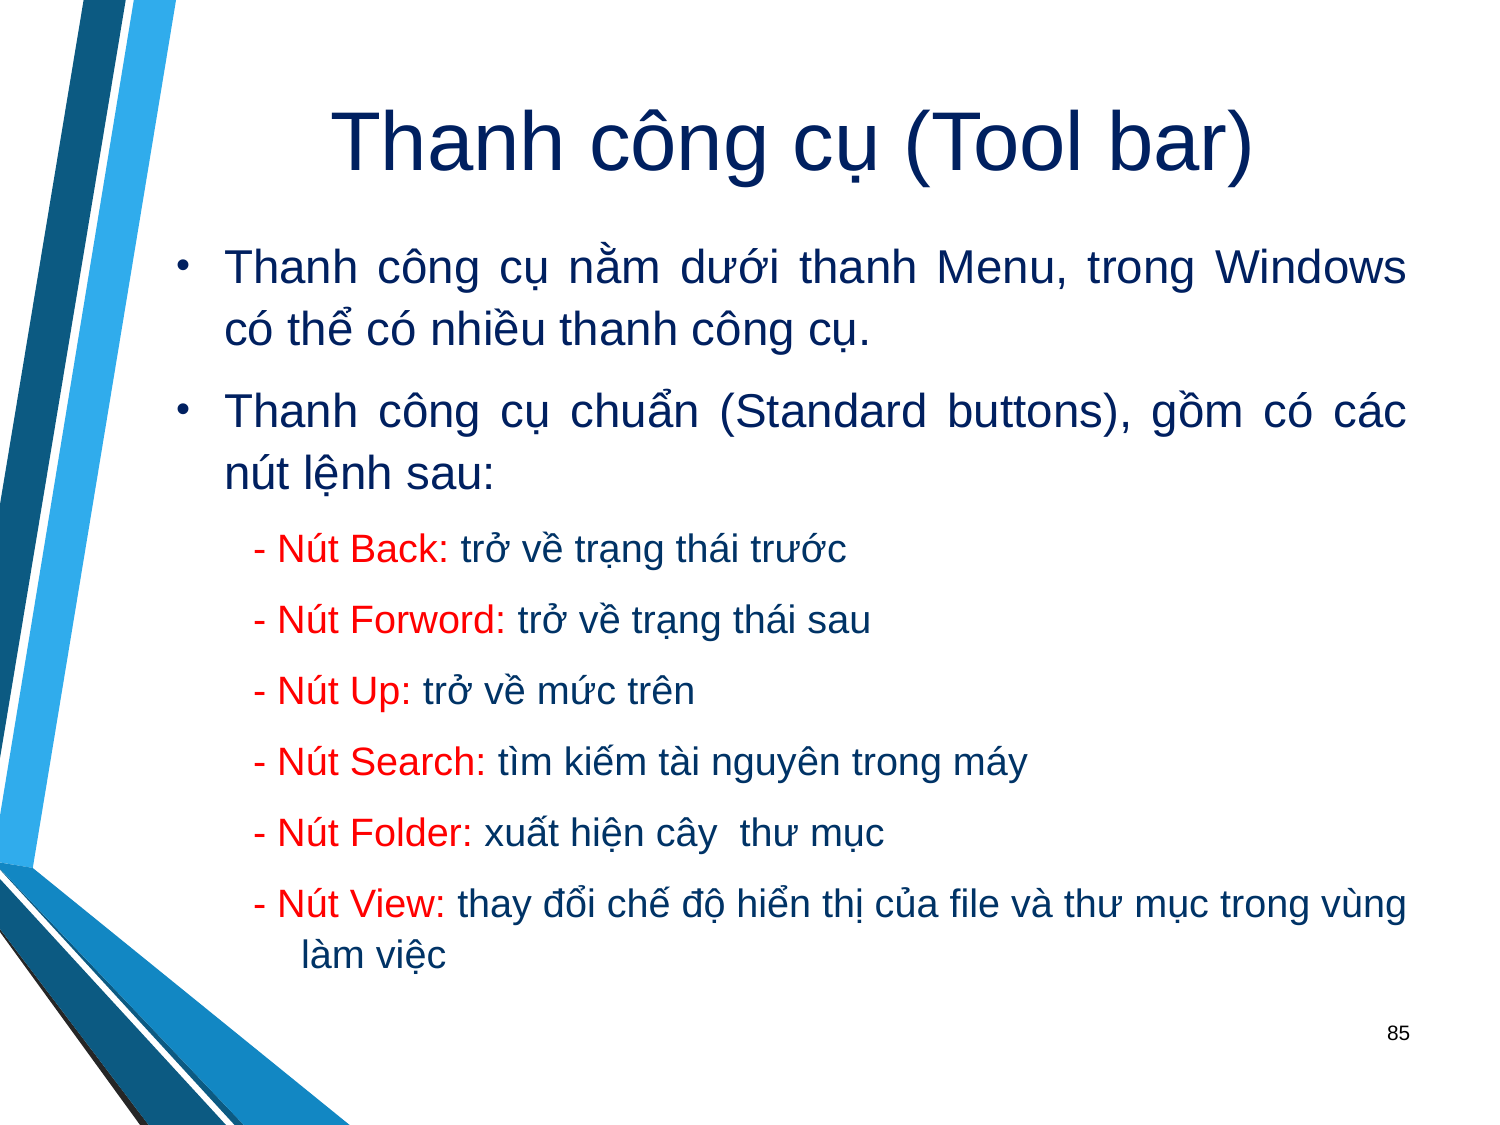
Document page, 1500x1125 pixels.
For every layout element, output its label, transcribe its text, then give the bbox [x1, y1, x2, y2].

title Thanh công cụ (Tool bar) [161, 75, 1425, 200]
slide_number 85 [1354, 1001, 1425, 1062]
list Thanh công cụ nằm dưới thanh Menu, trong Windows có thể có nhiều thanh công cụ. Thanh công cụ chuẩn (Standard buttons), gồm có các nút lệnh sau: - Nút Back: trở về trạng thái trước - Nút Forword: trở về trạng thái sau - Nút Up: trở về mức trên - Nút Search: tìm kiếm tài nguyên trong máy - Nút Folder: xuất hiện cây thư mục - Nút View: thay đổi chế độ hiển thị của file và thư mục trong vùng làm việc [161, 224, 1425, 985]
